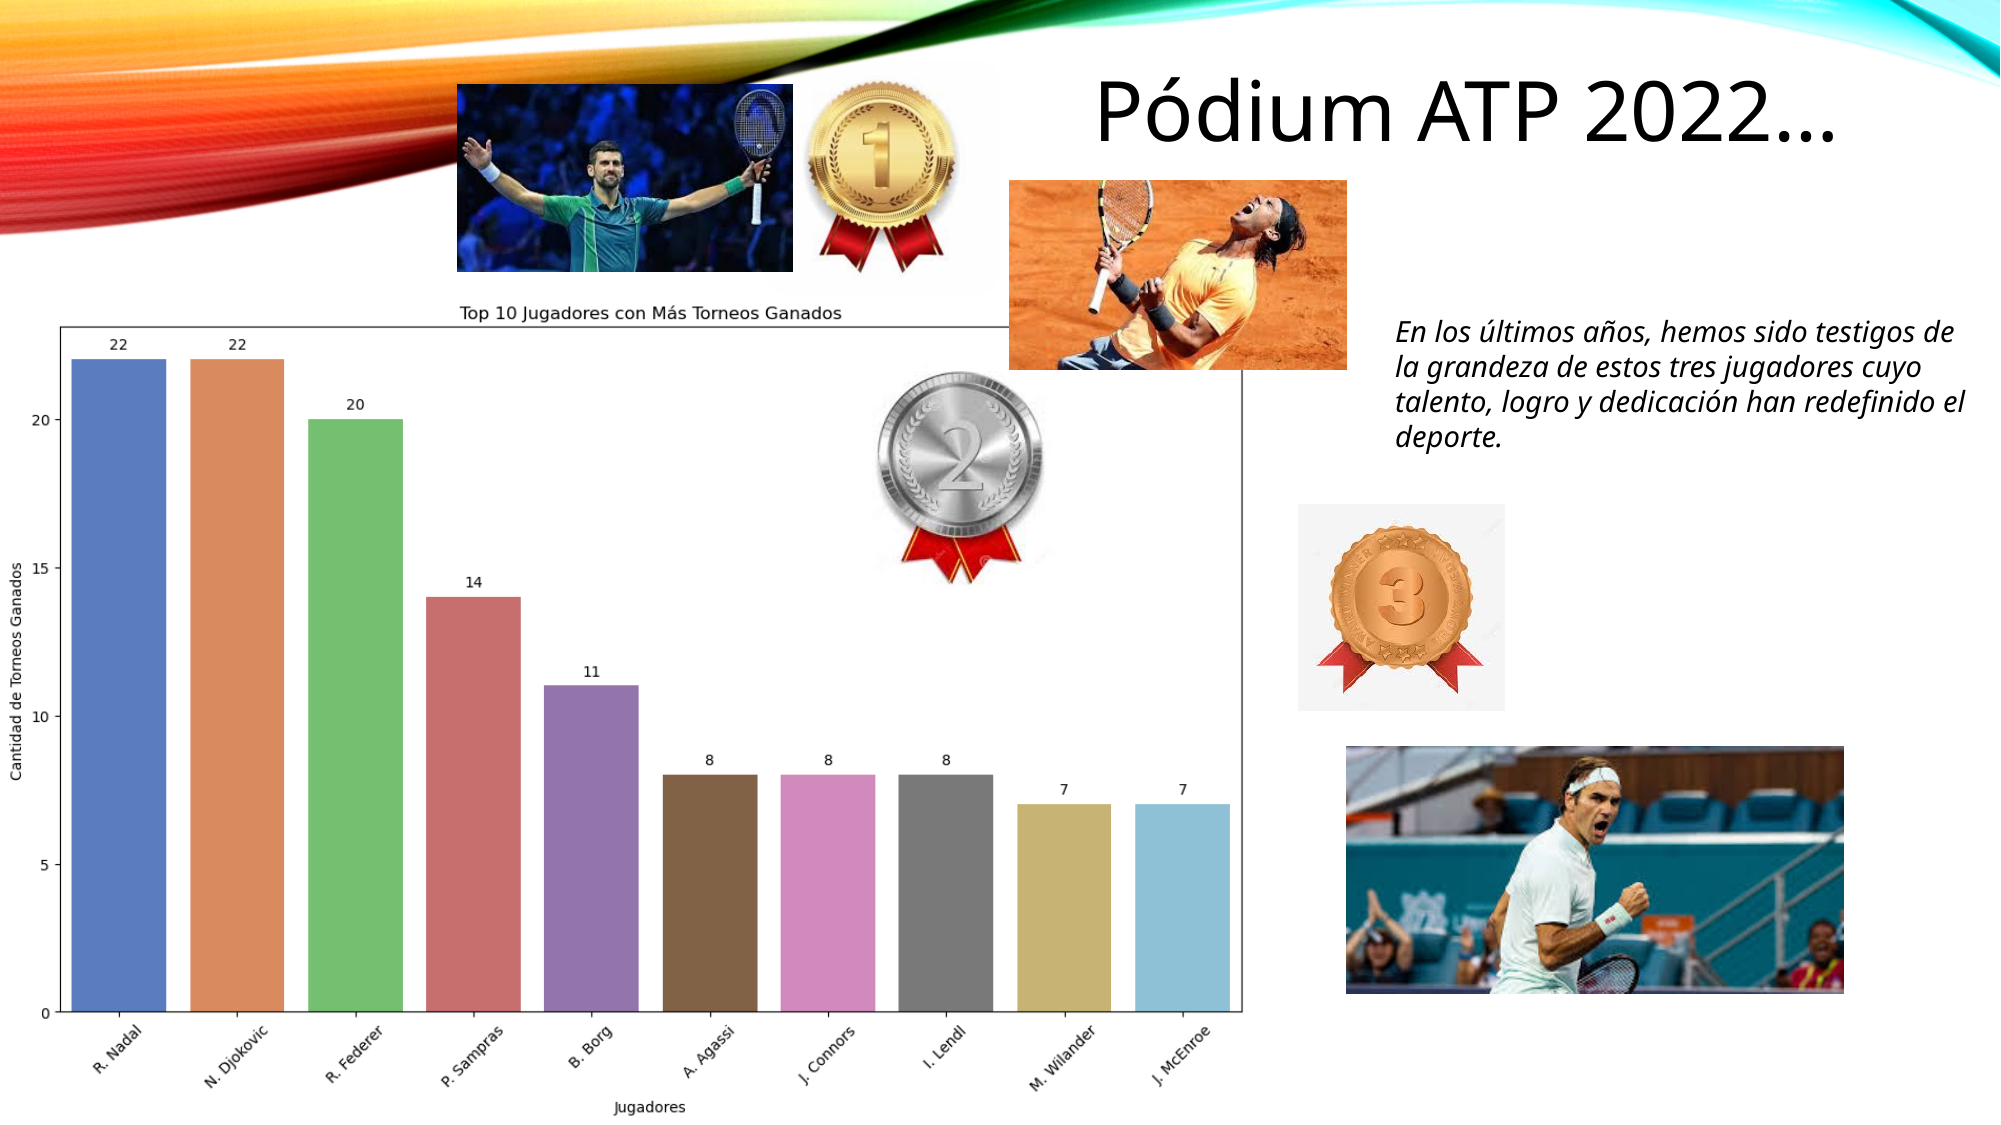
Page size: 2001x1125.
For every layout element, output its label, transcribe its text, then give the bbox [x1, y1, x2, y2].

text_box En los últimos años, hemos sido testigos de la grandeza de estos tres jugadores cuyo talento, logro y dedicación han redefinido el deporte. [1380, 305, 1981, 461]
picture [0, 0, 2000, 1125]
picture [1743, 809, 1747, 820]
title Pódium ATP 2022… [999, 7, 1855, 221]
picture [1297, 503, 1505, 711]
picture [1345, 746, 1844, 994]
